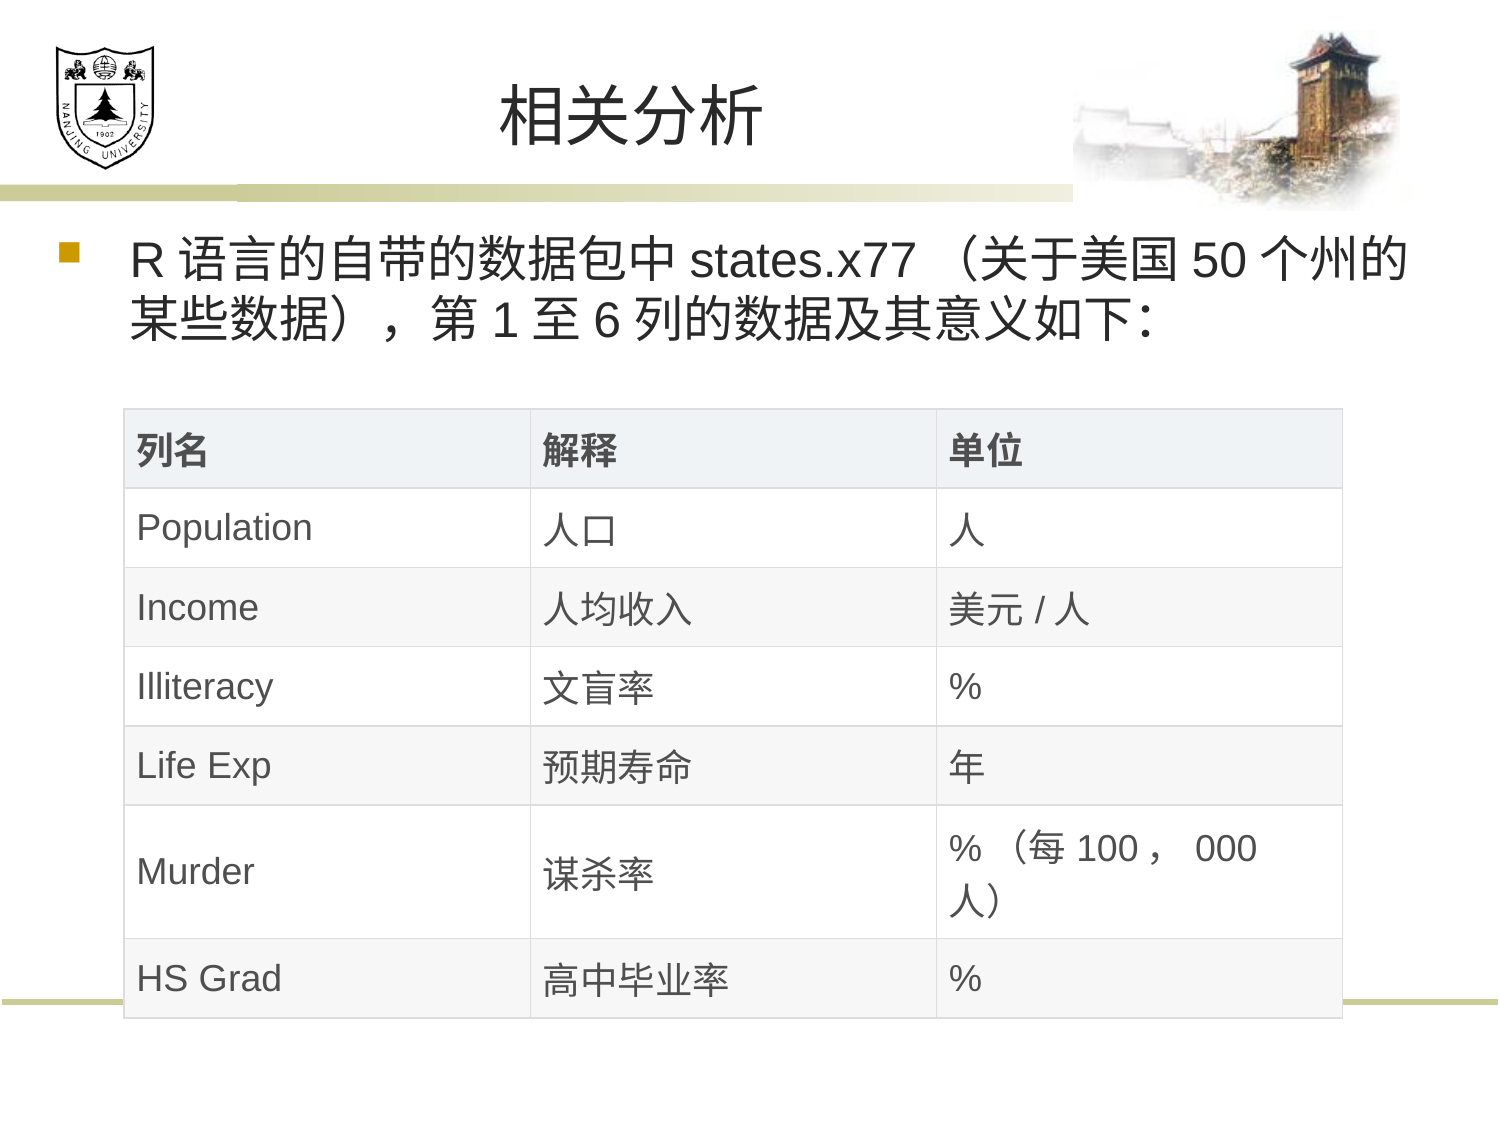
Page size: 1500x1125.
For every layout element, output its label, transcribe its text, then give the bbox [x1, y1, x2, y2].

list R语言的自带的数据包中states.x77（关于美国50个州的某些数据），第1至6列的数据及其意义如下： [41, 220, 1447, 988]
picture [1073, 30, 1400, 211]
picture [1343, 999, 1498, 1005]
table_cell Life Exp [125, 727, 530, 804]
table_cell 人 [937, 489, 1342, 567]
table_cell Illiteracy [125, 647, 530, 725]
table_cell 谋杀率 [531, 806, 936, 938]
table_cell % [937, 647, 1342, 725]
table_cell 美元/人 [937, 568, 1342, 646]
table_cell 高中毕业率 [531, 939, 936, 1017]
table_cell 年 [937, 727, 1342, 804]
table_cell 文盲率 [531, 647, 936, 725]
picture [2, 999, 123, 1005]
table_cell Population [125, 489, 530, 567]
table_cell 人口 [531, 489, 936, 567]
table_cell Murder [125, 806, 530, 938]
table_cell HS Grad [125, 939, 530, 1017]
table_cell Income [125, 568, 530, 646]
table_cell %（每100，000人） [937, 806, 1342, 938]
table_header 列名 [125, 410, 530, 487]
title 相关分析 [171, 66, 1093, 161]
table_cell 人均收入 [531, 568, 936, 646]
picture [50, 42, 160, 173]
table_header 单位 [937, 410, 1342, 487]
table_cell % [937, 939, 1342, 1017]
table_cell 预期寿命 [531, 727, 936, 804]
table_header 解释 [531, 410, 936, 487]
